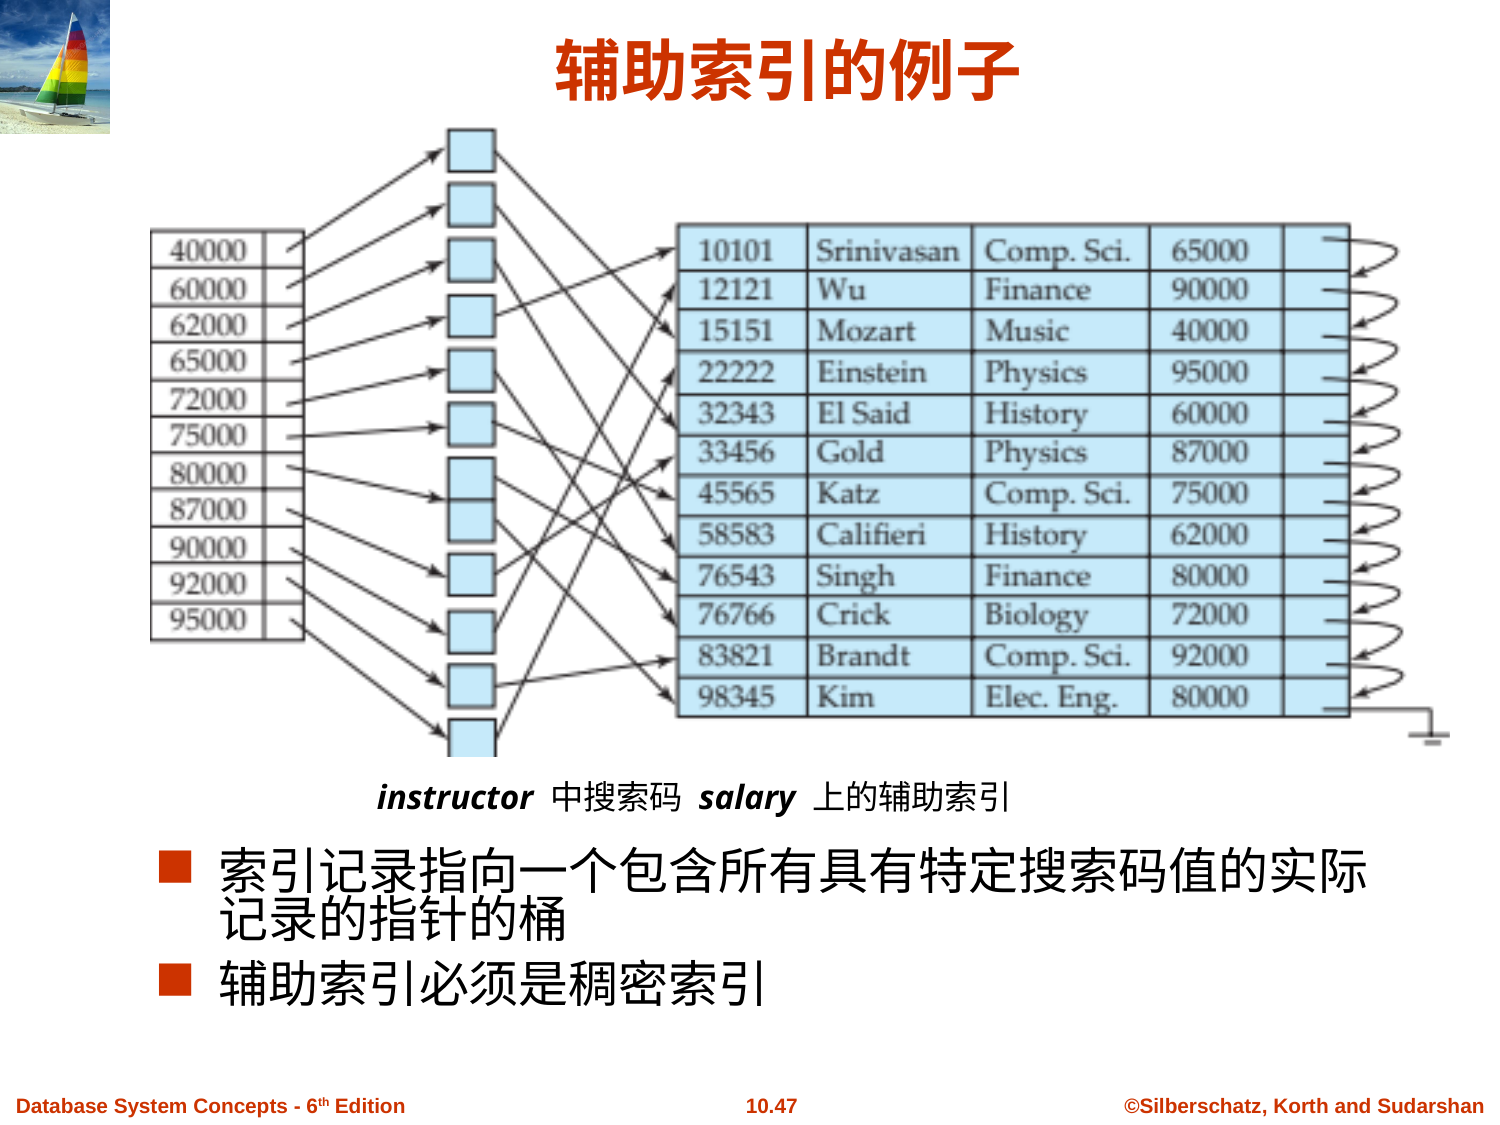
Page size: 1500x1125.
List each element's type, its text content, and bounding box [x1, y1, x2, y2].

picture [0, 0, 110, 134]
title 辅助索引的例子 [126, 15, 1451, 116]
list 索引记录指向一个包含所有具有特定搜索码值的实际记录的指针的桶 辅助索引必须是稠密索引 [147, 843, 1405, 1039]
picture [149, 126, 1451, 758]
text_box instructor 中搜索码 salary 上的辅助索引 [362, 768, 1050, 824]
